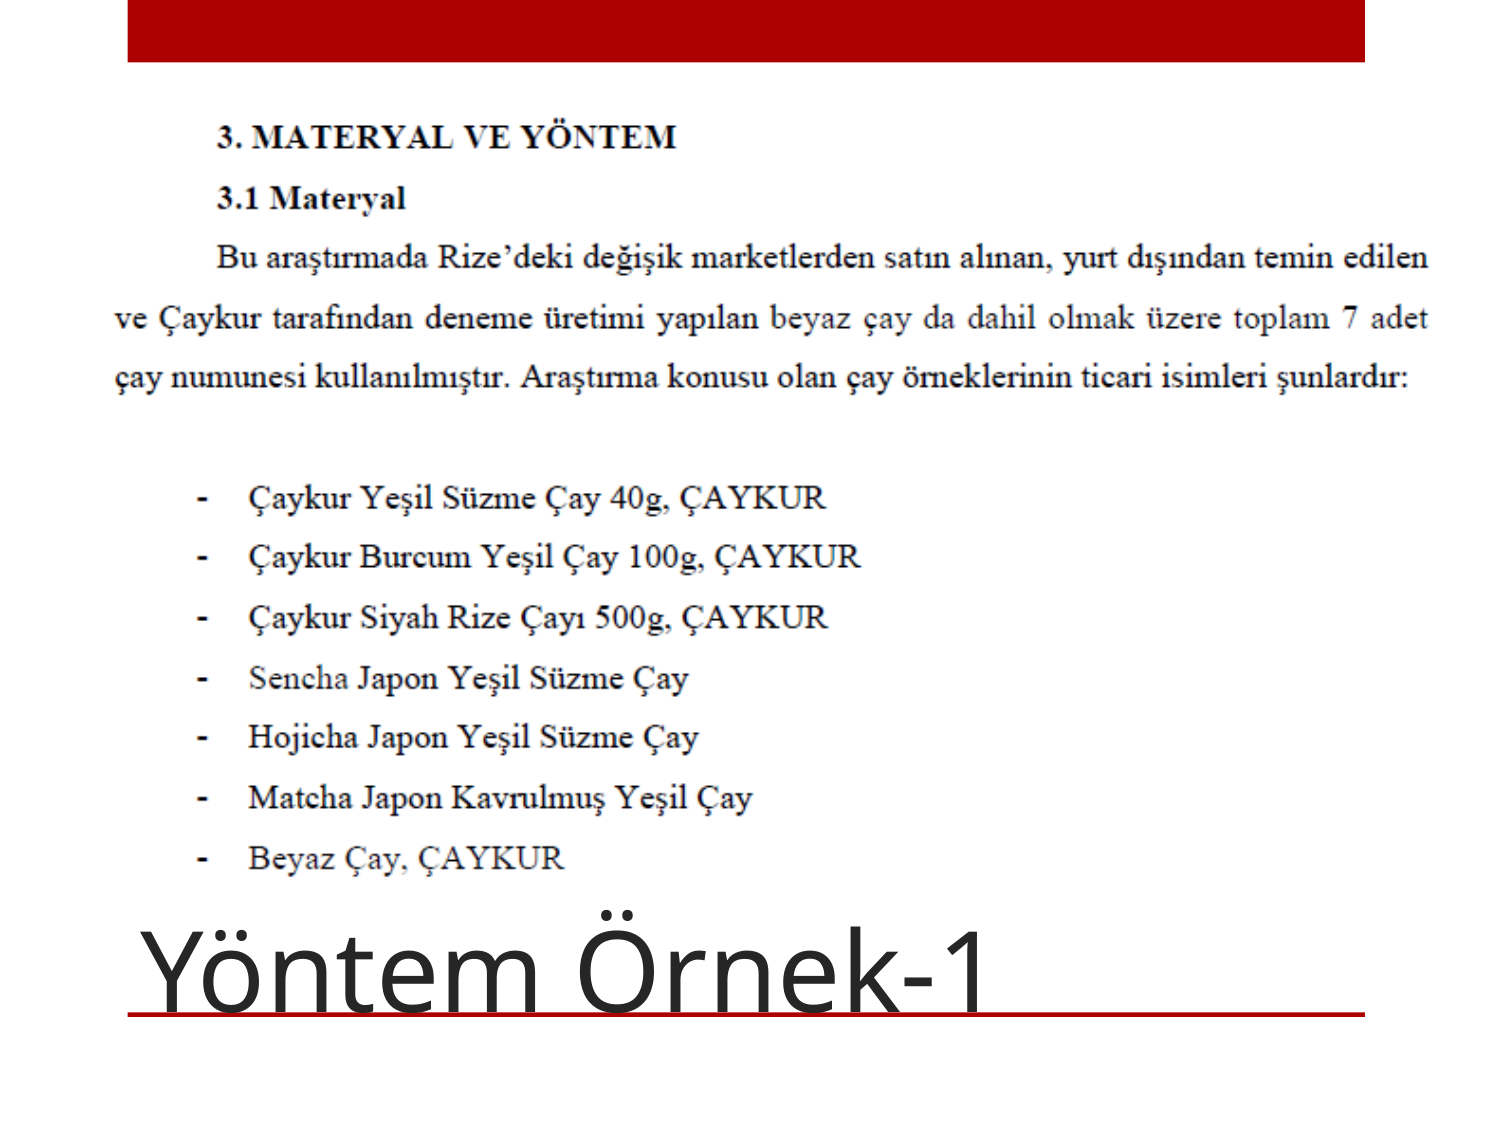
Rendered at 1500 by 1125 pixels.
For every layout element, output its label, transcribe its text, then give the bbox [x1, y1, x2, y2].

title Yöntem Örnek-1 [125, 915, 1238, 1043]
picture [87, 113, 1466, 903]
